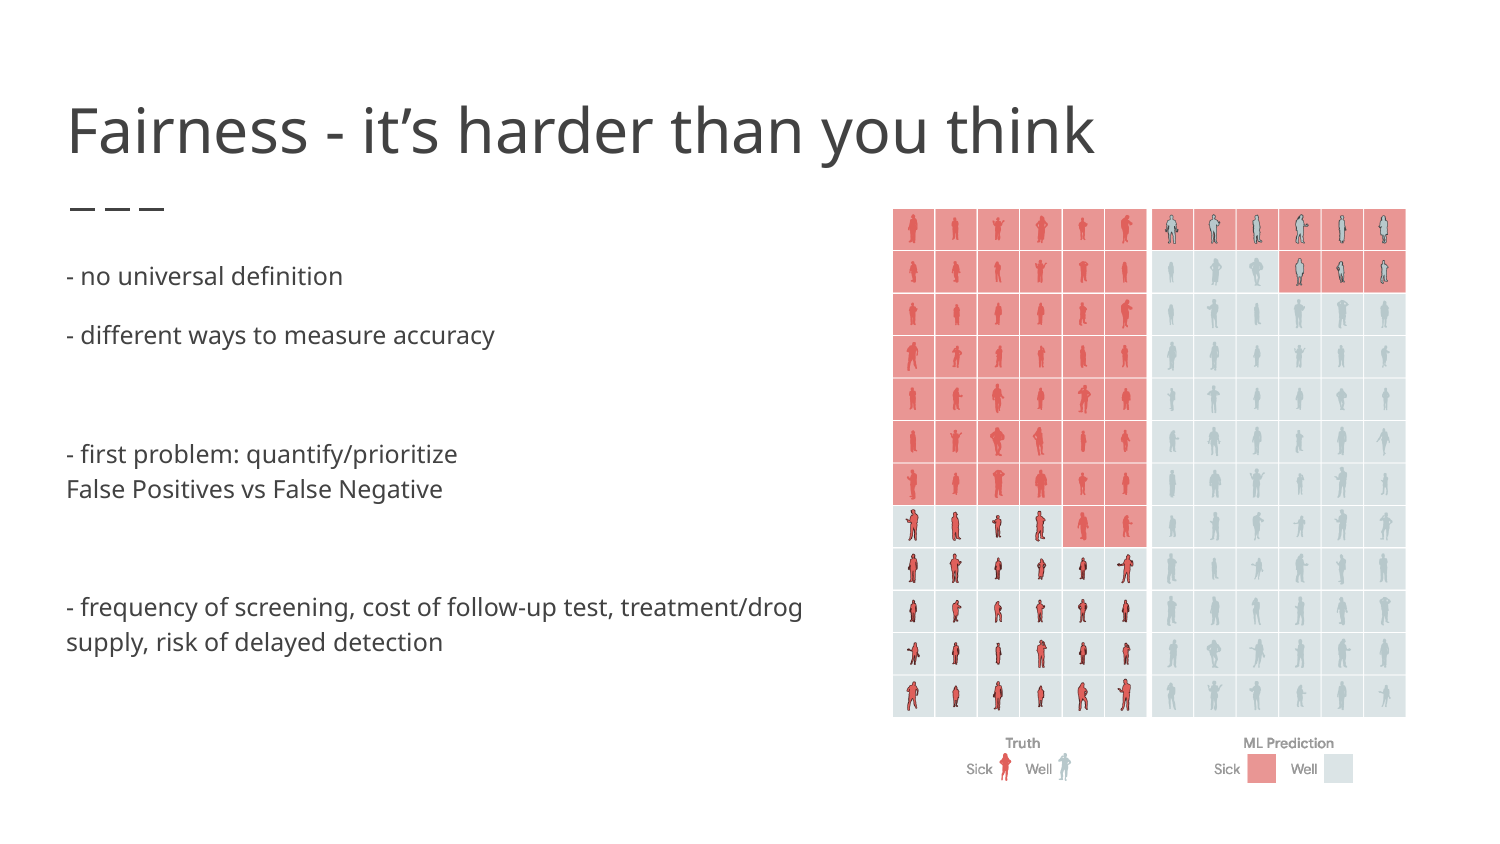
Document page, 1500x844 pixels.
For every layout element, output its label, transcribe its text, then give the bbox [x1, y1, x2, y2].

list - no universal definition - different ways to measure accuracy - first problem: quantify/prioritize False Positives vs False Negative - frequency of screening, cost of follow-up test, treatment/drog supply, risk of delayed detection [51, 240, 827, 750]
picture [871, 195, 1418, 809]
title Fairness - it’s harder than you think [51, 61, 1449, 182]
